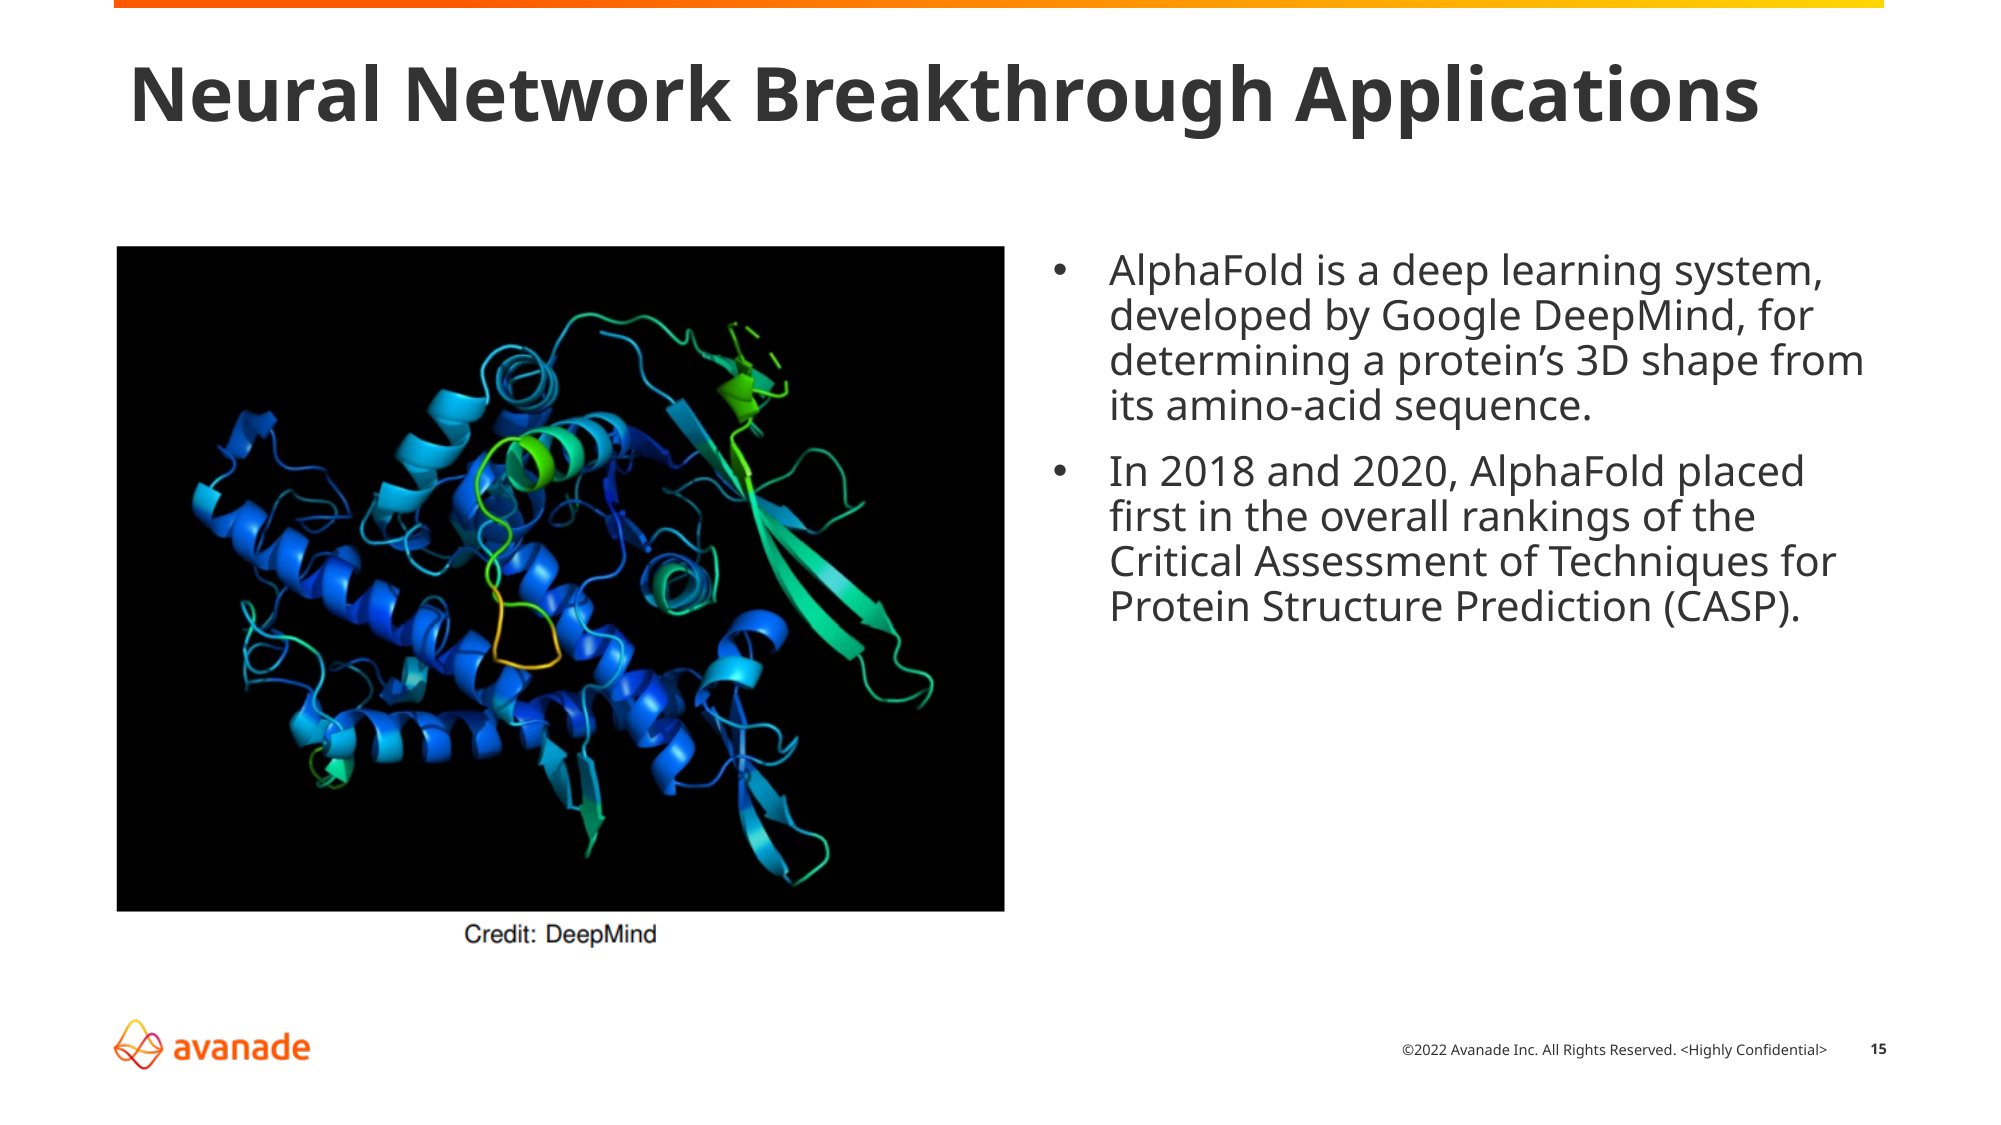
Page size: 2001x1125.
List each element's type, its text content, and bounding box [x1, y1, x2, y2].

text_box AlphaFold is a deep learning system, developed by Google DeepMind, for determining a protein’s 3D shape from its amino-acid sequence. In 2018 and 2020, AlphaFold placed first in the overall rankings of the Critical Assessment of Techniques for Protein Structure Prediction (CASP). [1037, 241, 1883, 956]
text_box Neural Network Breakthrough Applications [113, 9, 1883, 187]
picture [93, 999, 339, 1090]
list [113, 241, 1006, 956]
